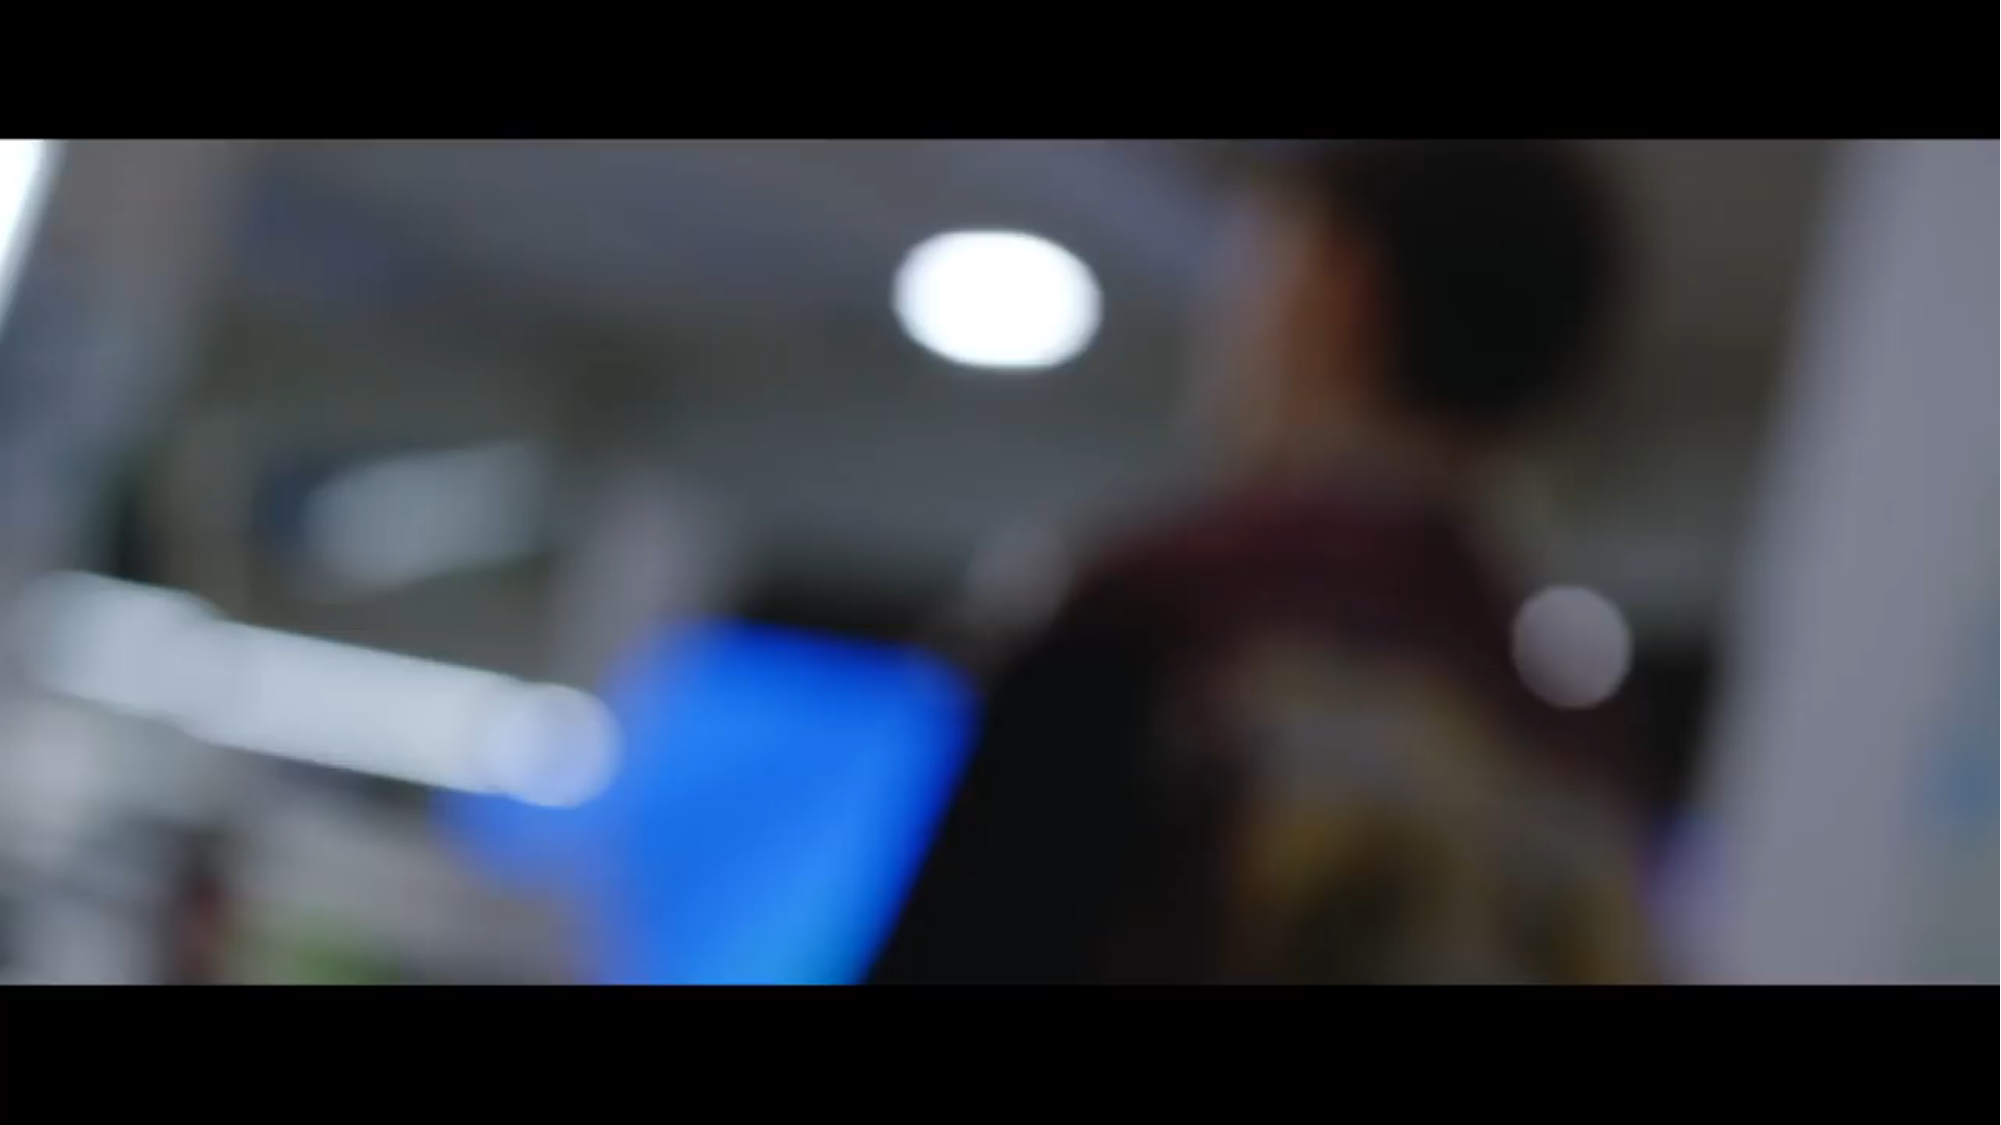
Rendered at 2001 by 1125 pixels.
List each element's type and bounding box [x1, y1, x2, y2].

text_box [0, 0, 2000, 1125]
